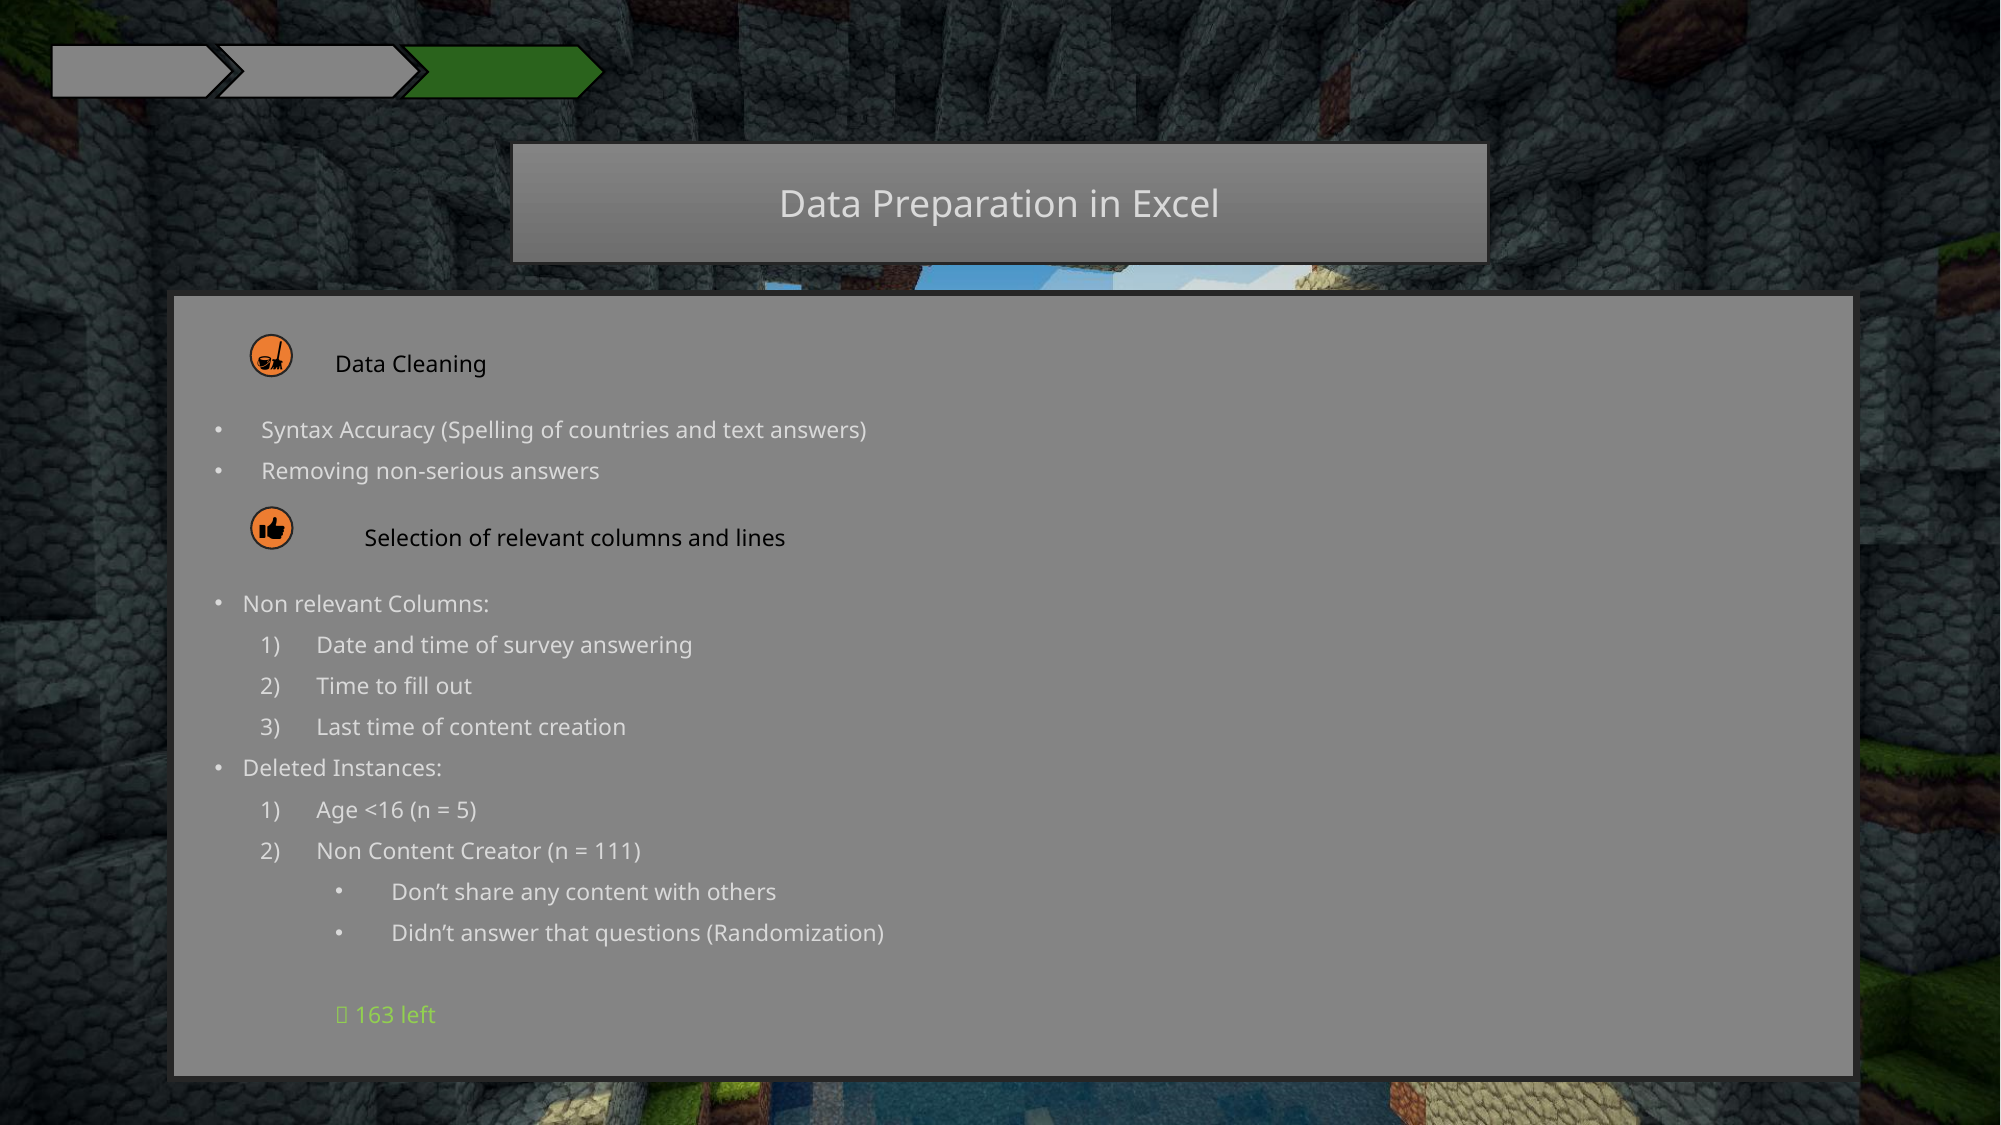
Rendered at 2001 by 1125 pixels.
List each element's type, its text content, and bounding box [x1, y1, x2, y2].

picture [0, 0, 2001, 1125]
text_box Data Preparation in Excel [764, 172, 1236, 233]
text_box [50, 43, 235, 99]
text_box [251, 507, 293, 549]
text_box Data Cleaning Syntax Accuracy (Spelling of countries and text answers) Removing non-serious answers Selection of relevant columns and lines Non relevant Columns: Date and time of survey answering Time to fill out Last time of content creation Deleted Instances: Age <16 (n = 5) Non Content Creator (n = 111) Don’t share any content with others Didn’t answer that questions (Randomization)  163 left [170, 328, 1857, 1036]
text_box [214, 43, 421, 99]
text_box [169, 292, 1858, 1080]
text_box [399, 44, 606, 100]
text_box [250, 334, 292, 377]
text_box [511, 142, 1490, 264]
